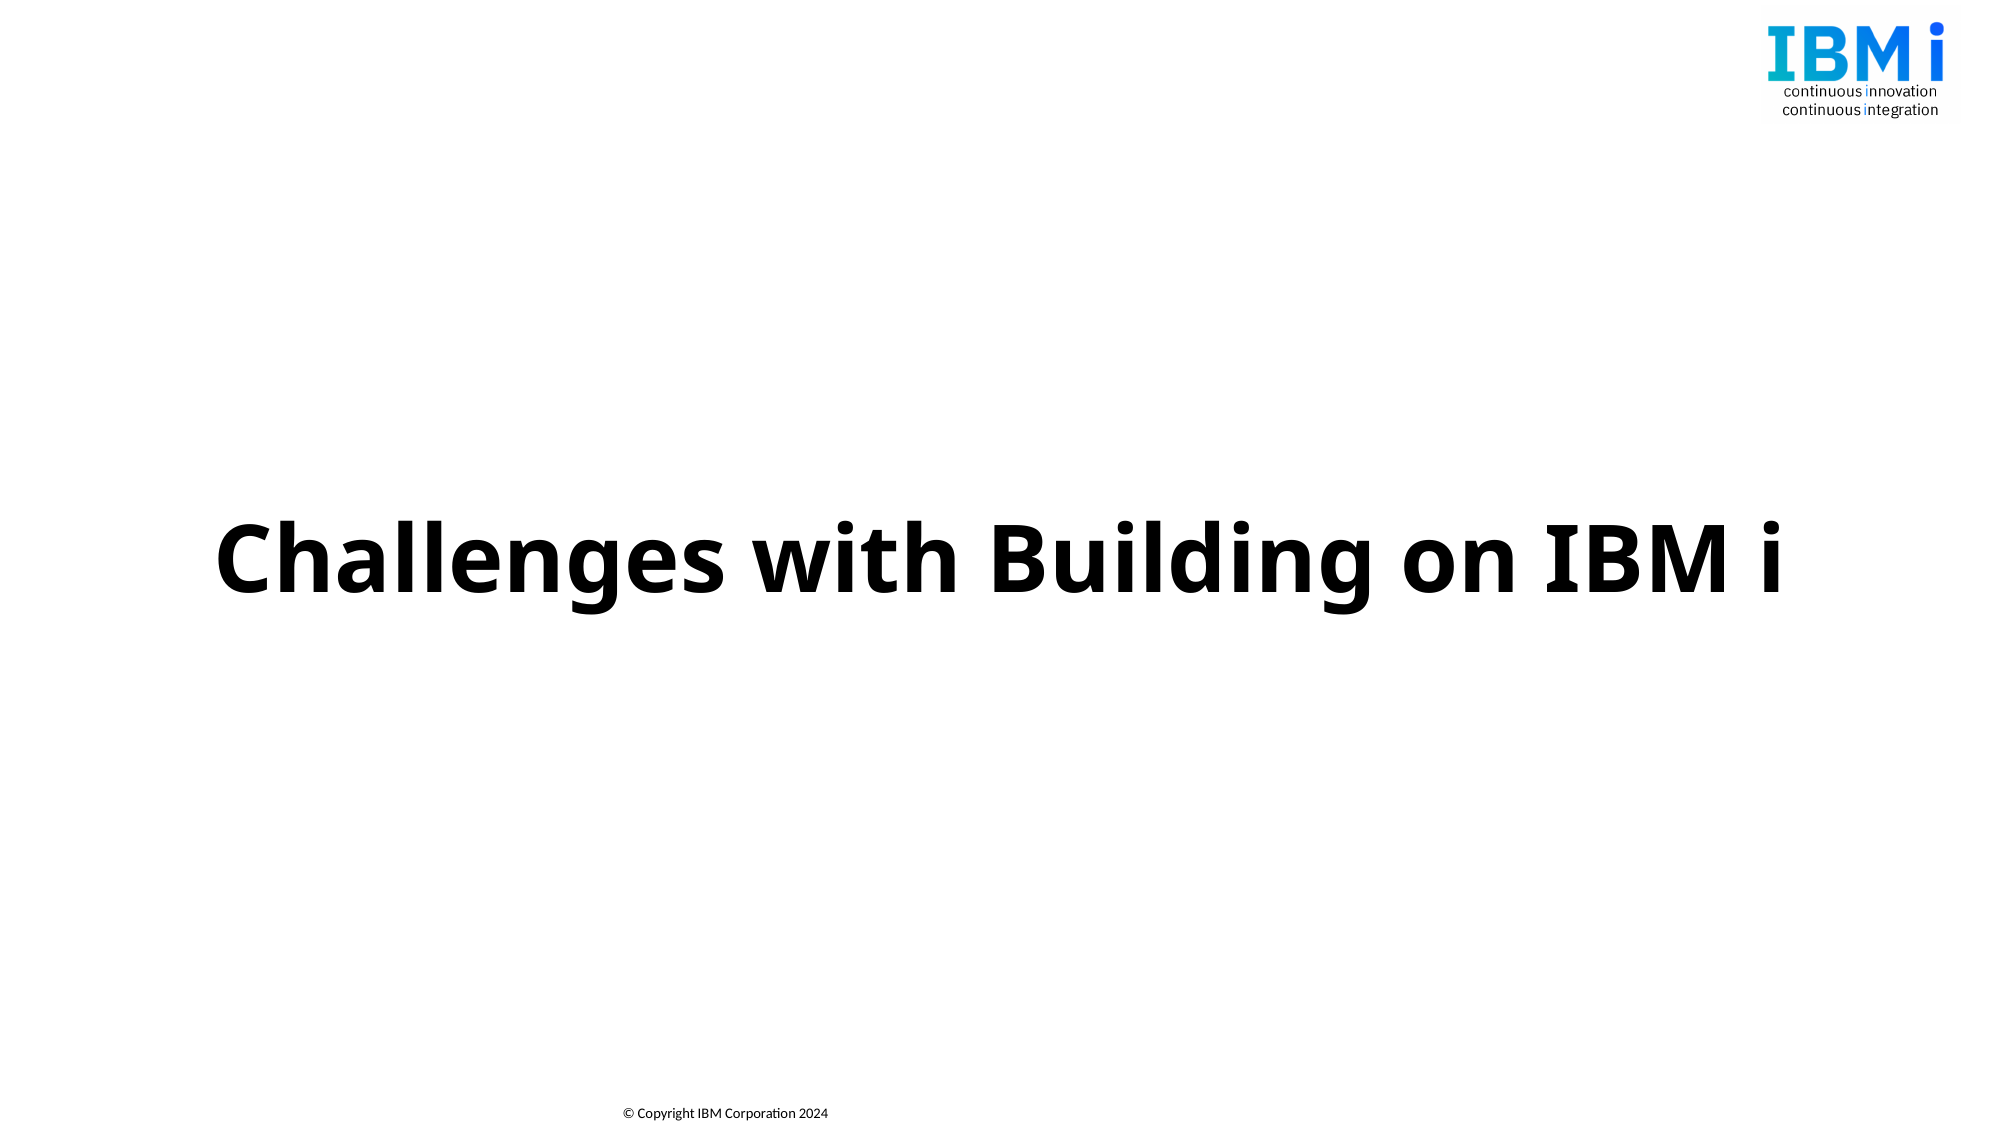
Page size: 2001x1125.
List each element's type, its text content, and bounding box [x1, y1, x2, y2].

title Challenges with Building on IBM i [162, 526, 1838, 599]
picture [1761, 5, 1961, 124]
